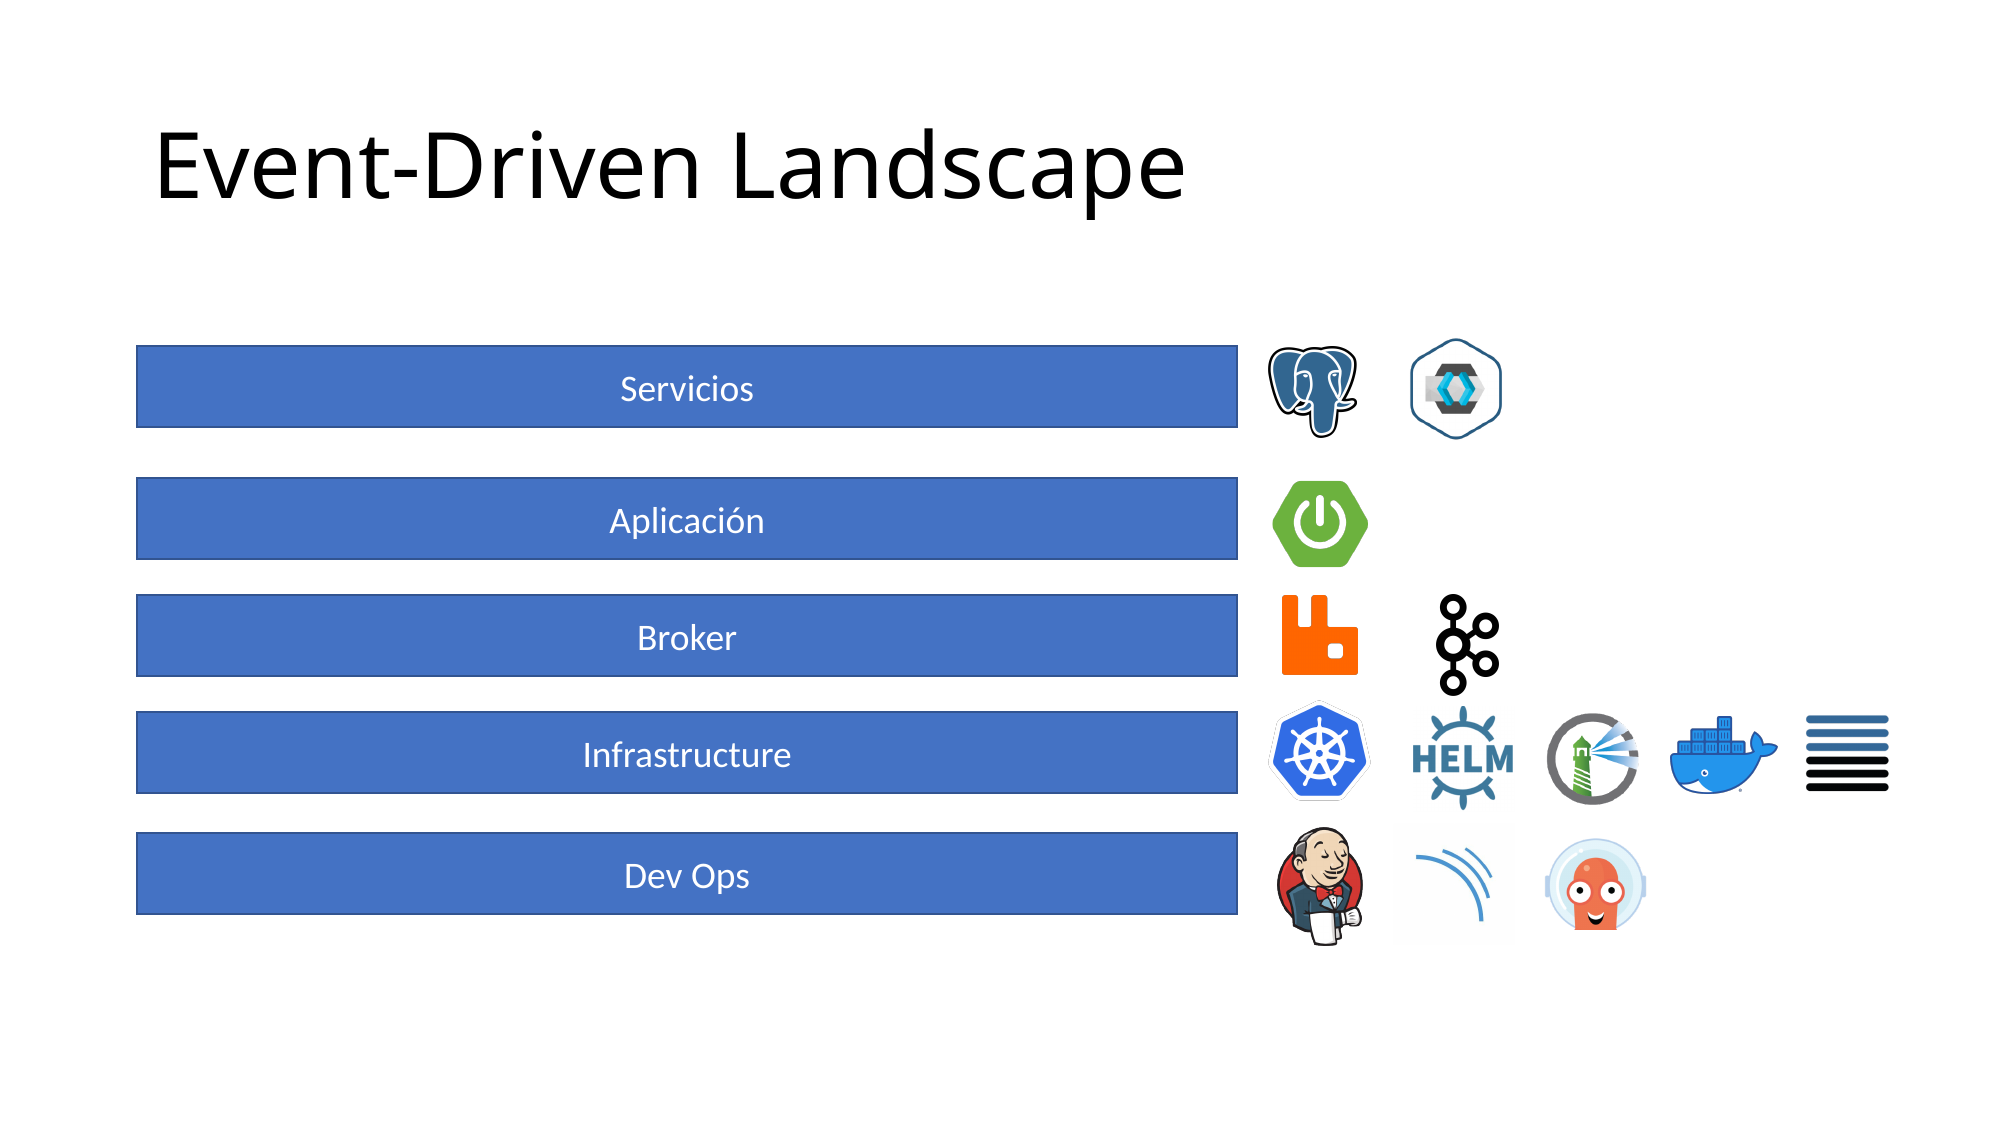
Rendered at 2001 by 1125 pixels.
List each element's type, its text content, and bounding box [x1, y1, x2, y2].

picture [1436, 594, 1499, 696]
text_box Dev Ops [136, 832, 1238, 915]
text_box Infrastructure [136, 711, 1238, 794]
picture [1277, 827, 1363, 946]
picture [1282, 595, 1358, 675]
text_box Aplicación [136, 477, 1238, 560]
picture [1670, 716, 1778, 794]
picture [1268, 473, 1371, 574]
picture [1268, 346, 1357, 438]
picture [1393, 823, 1515, 945]
picture [1541, 705, 1644, 813]
title Event-Driven Landscape [137, 59, 1863, 278]
picture [1804, 710, 1890, 795]
picture [1405, 334, 1507, 443]
picture [1541, 824, 1648, 930]
text_box Servicios [136, 345, 1238, 428]
picture [1413, 706, 1515, 812]
picture [1268, 699, 1371, 803]
text_box Broker [136, 594, 1238, 677]
